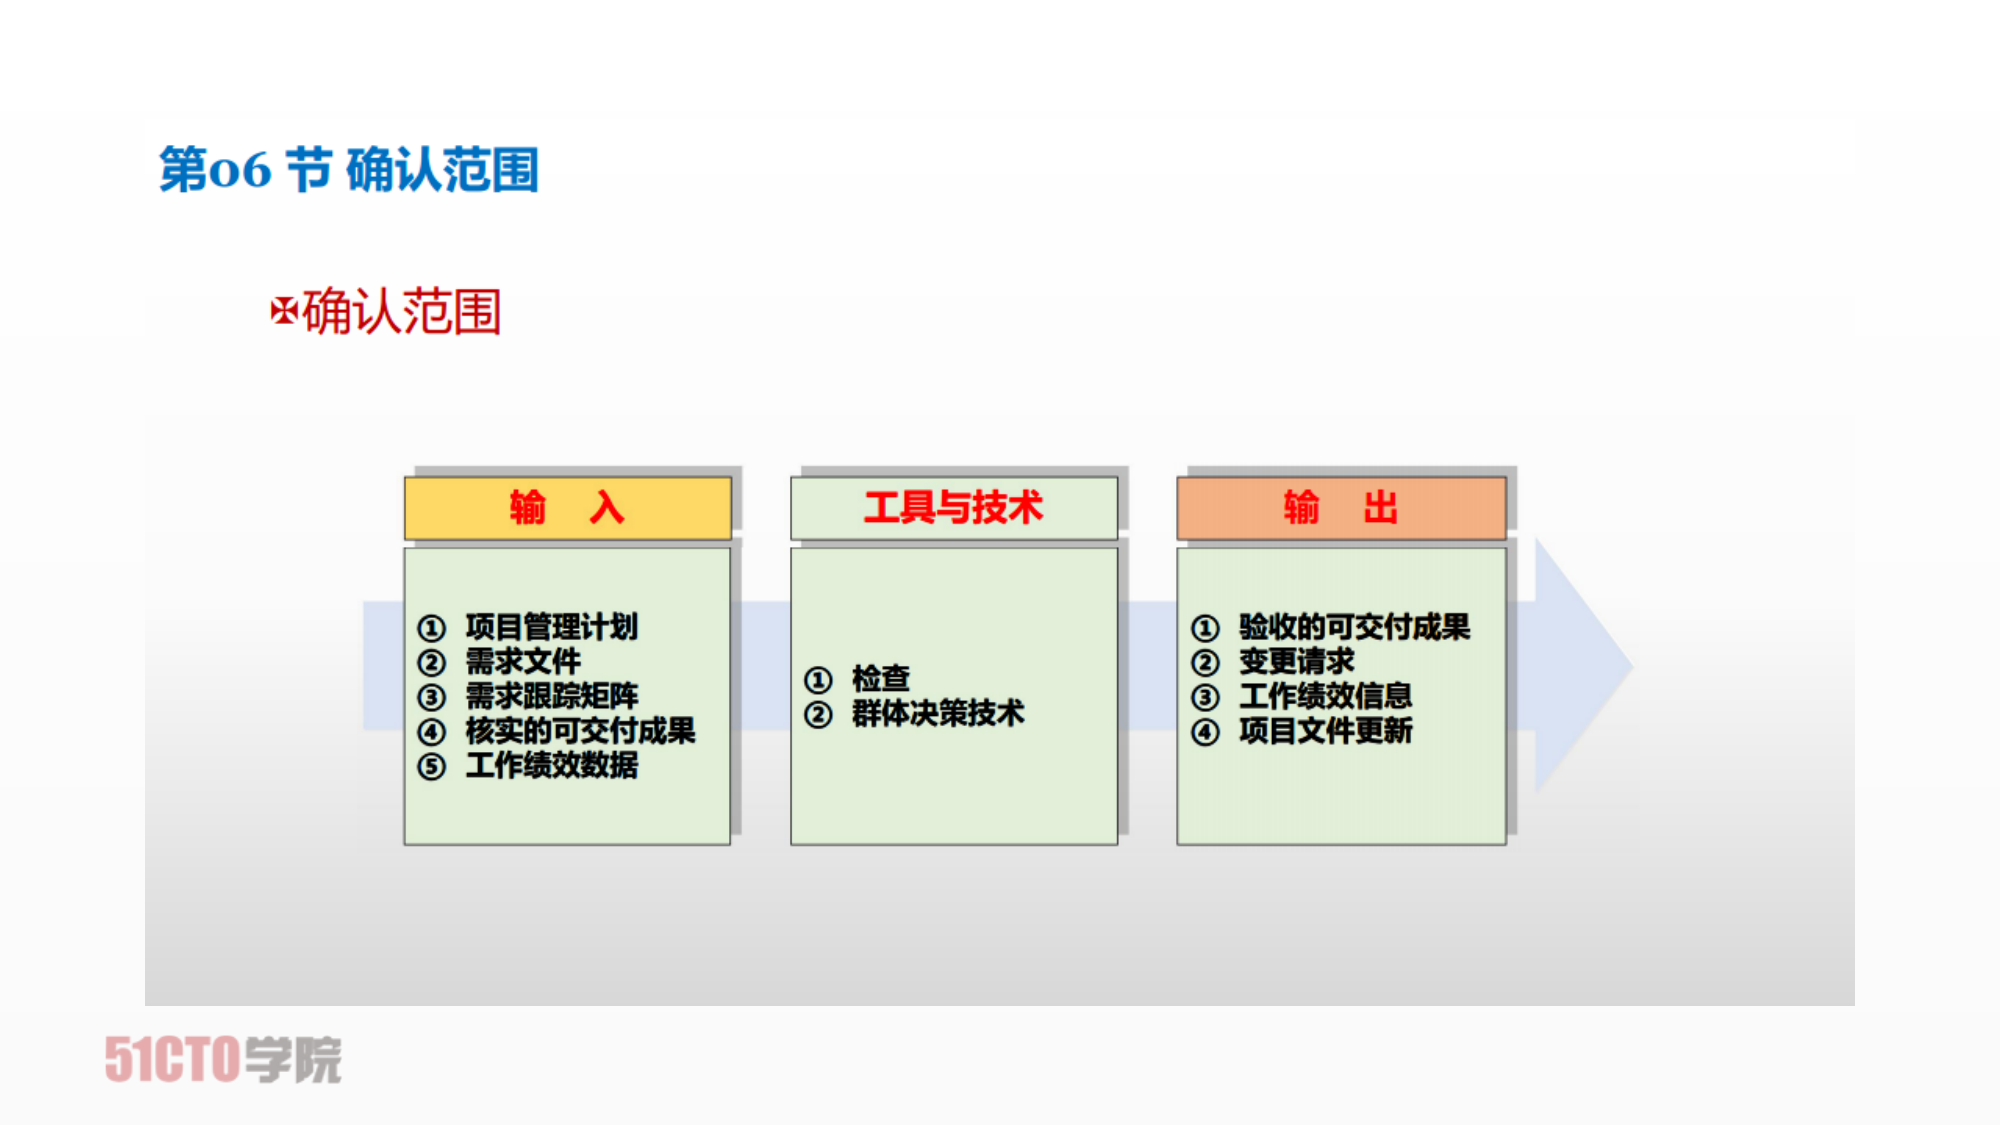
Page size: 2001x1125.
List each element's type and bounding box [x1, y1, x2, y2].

picture [45, 119, 1855, 1107]
